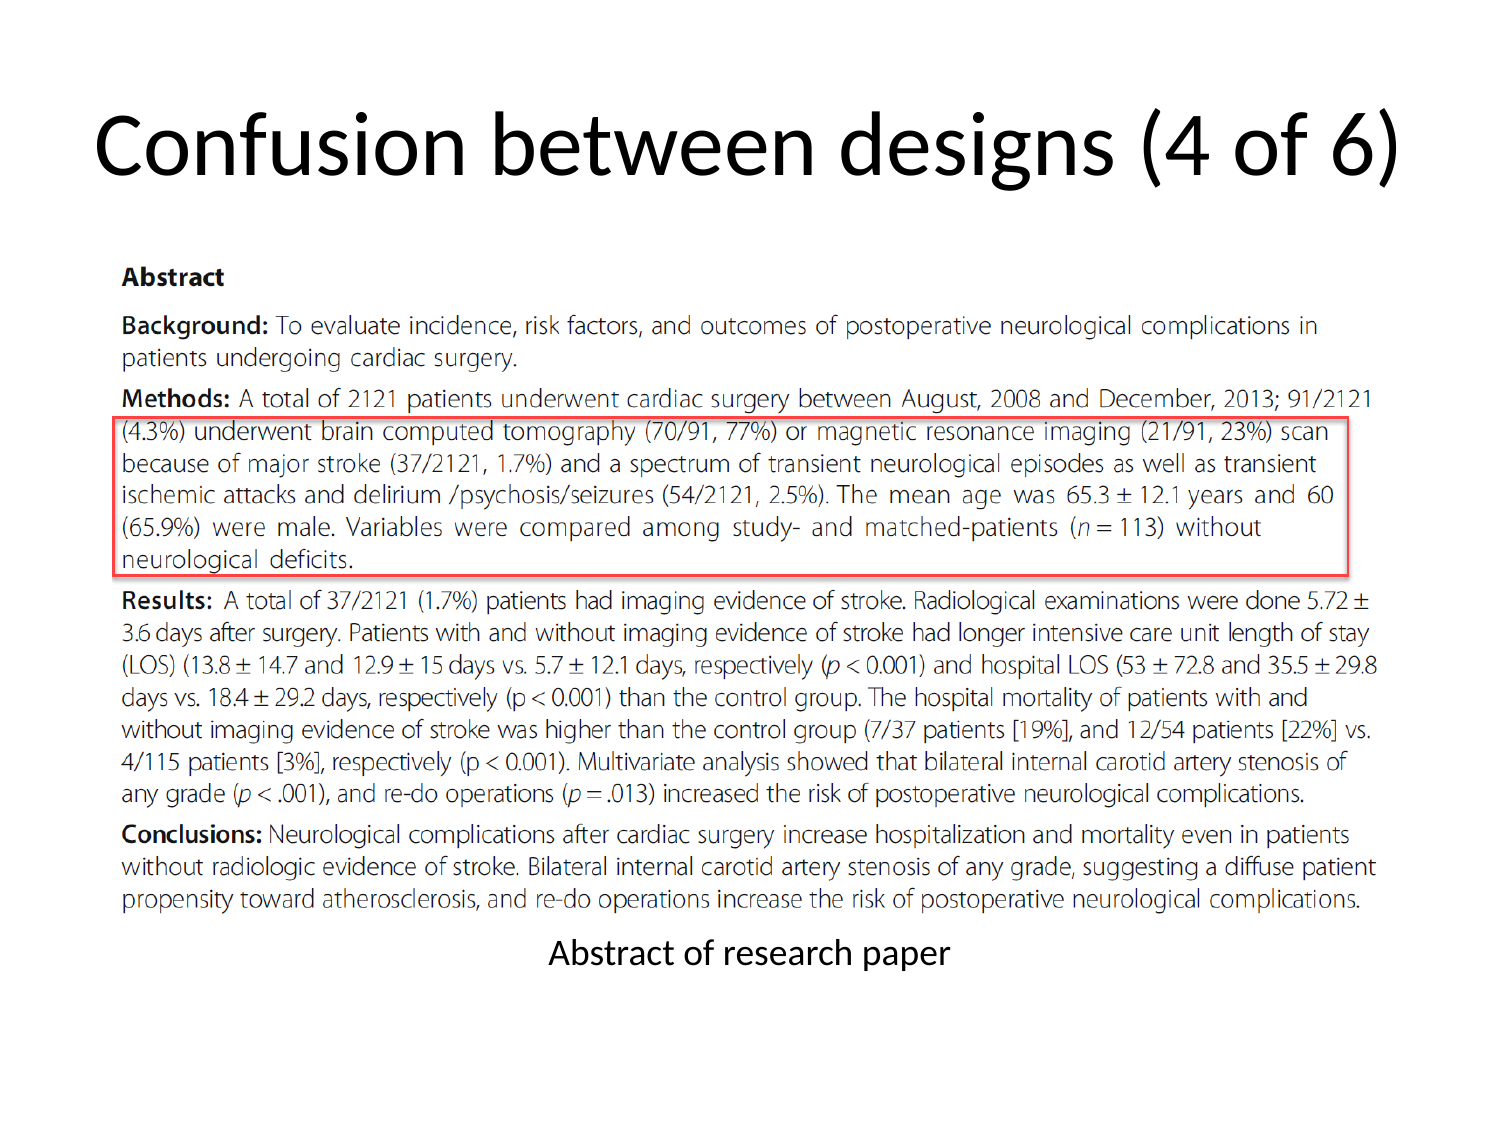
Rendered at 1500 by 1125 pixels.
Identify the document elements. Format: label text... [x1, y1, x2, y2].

title Confusion between designs (4 of 6) [75, 45, 1425, 233]
text_box Abstract of research paper [74, 920, 1425, 1005]
picture [112, 262, 1390, 921]
